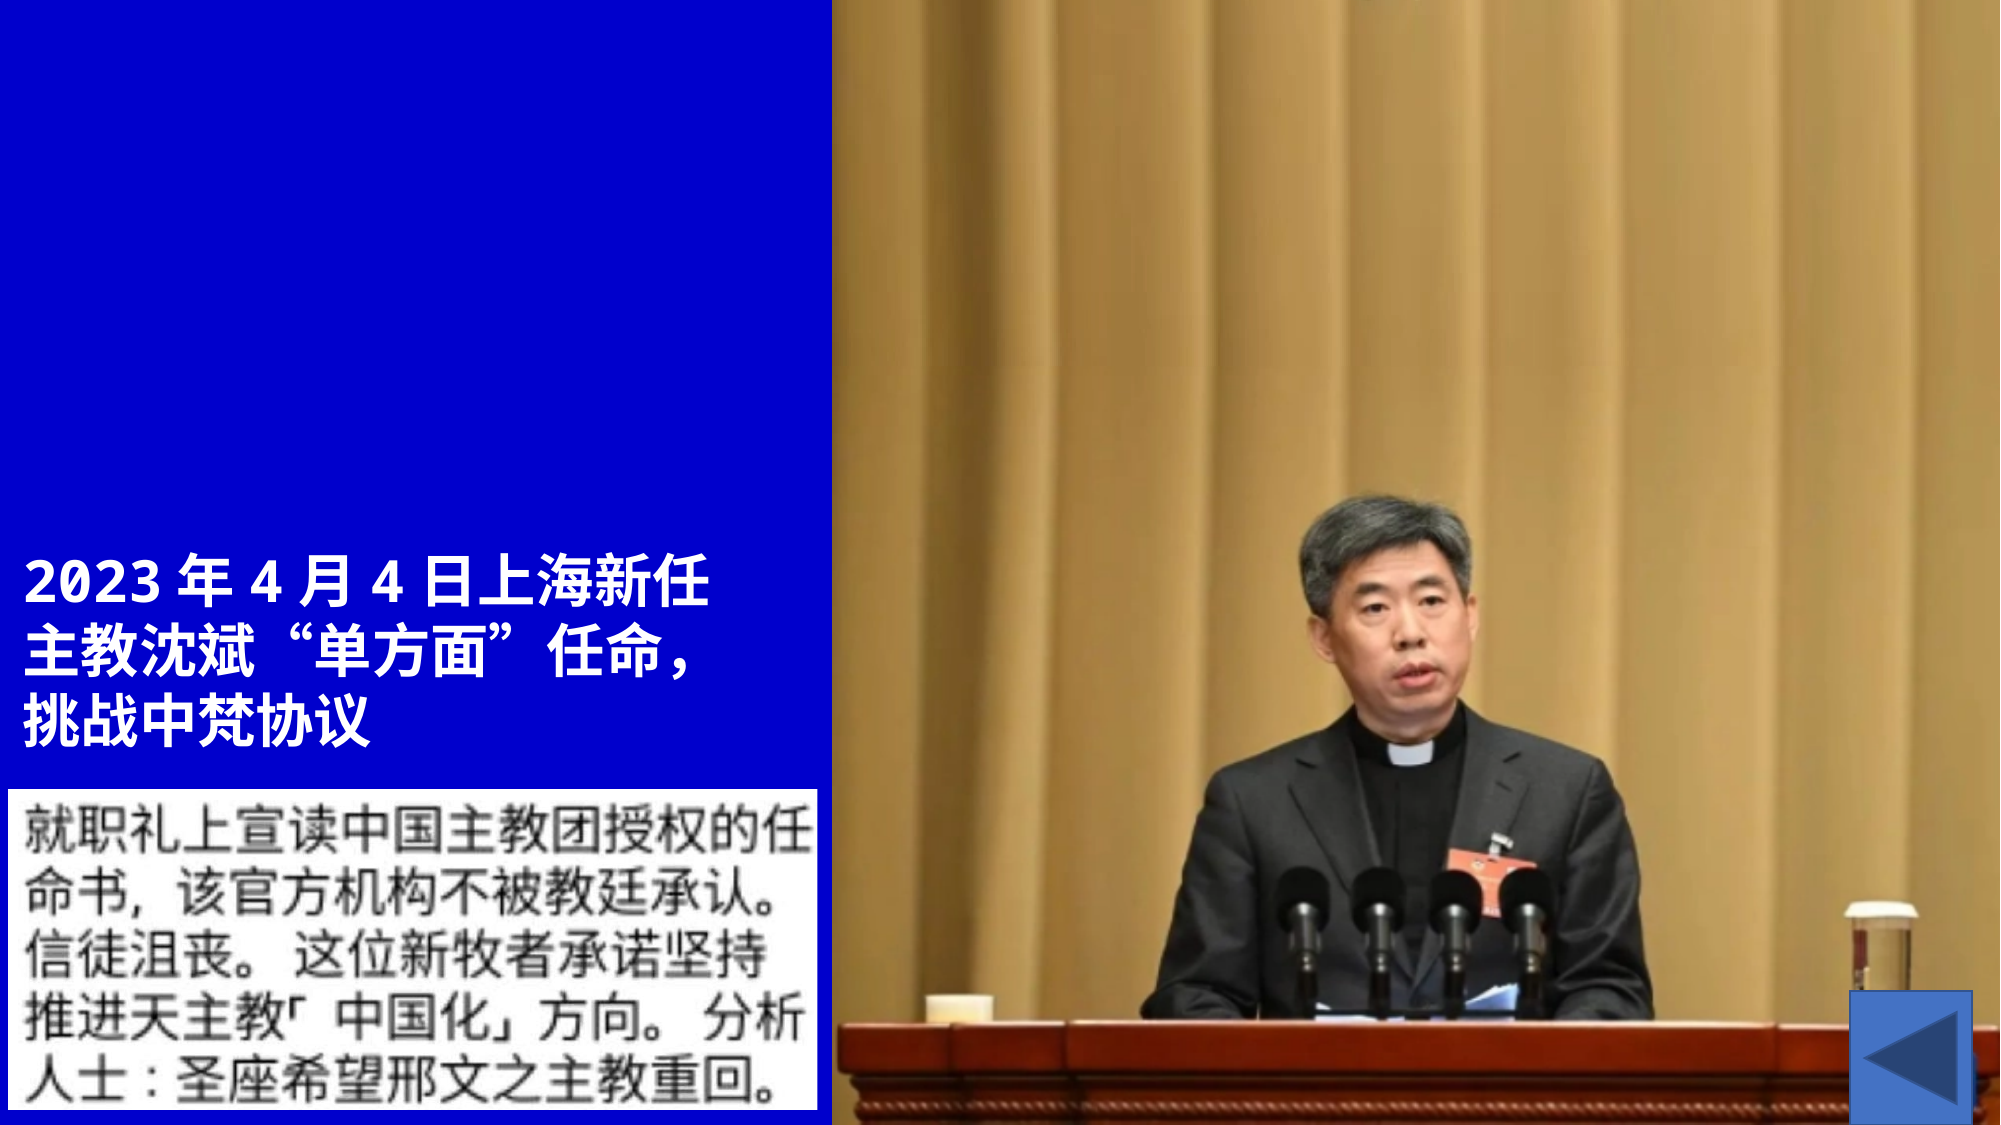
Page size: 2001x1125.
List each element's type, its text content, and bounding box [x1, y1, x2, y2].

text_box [831, 0, 2000, 1125]
picture [8, 788, 818, 1110]
text_box 2023年4月4日上海新任主教沈斌“单方面”任命，挑战中梵协议 [8, 536, 784, 761]
